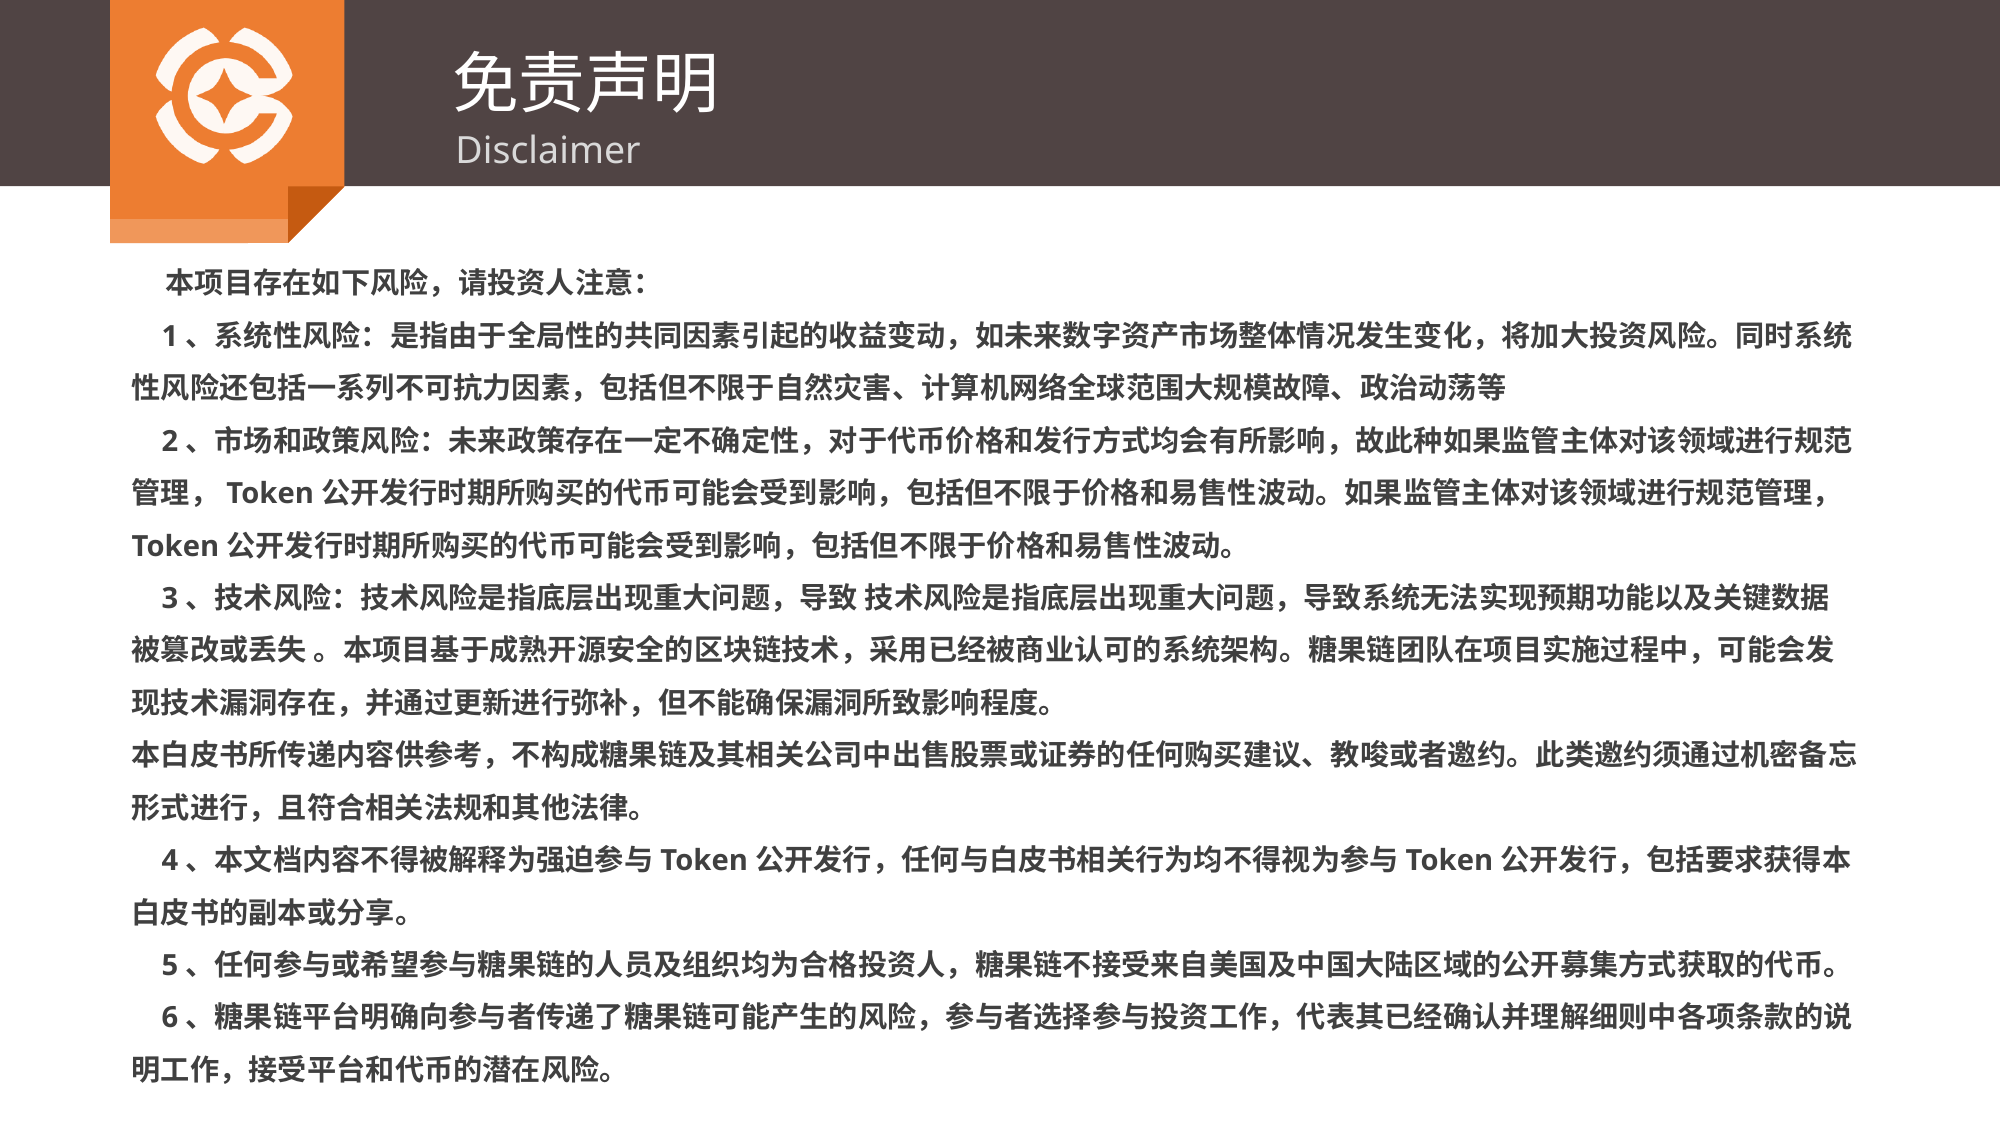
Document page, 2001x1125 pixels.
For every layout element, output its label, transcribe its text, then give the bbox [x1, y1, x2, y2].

text_box 本项目存在如下风险，请投资人注意： 1、系统性风险：是指由于全局性的共同因素引起的收益变动，如未来数字资产市场整体情况发生变化，将加大投资风险。同时系统性风险还包括一系列不可抗力因素，包括但不限于自然灾害、计算机网络全球范围大规模故障、政治动荡等 2、市场和政策风险：未来政策存在一定不确定性，对于代币价格和发行方式均会有所影响，故此种如果监管主体对该领域进行规范管理，Token公开发行时期所购买的代币可能会受到影响，包括但不限于价格和易售性波动。如果监管主体对该领域进行规范管理，Token公开发行时期所购买的代币可能会受到影响，包括但不限于价格和易售性波动。 3、技术风险：技术风险是指底层出现重大问题，导致 技术风险是指底层出现重大问题，导致系统无法实现预期功能以及关键数据被篡改或丢失 。本项目基于成熟开源安全的区块链技术，采用已经被商业认可的系统架构。糖果链团队在项目实施过程中，可能会发现技术漏洞存在，并通过更新进行弥补，但不能确保漏洞所致影响程度。 本白皮书所传递内容供参考，不构成糖果链及其相关公司中出售股票或证券的任何购买建议、教唆或者邀约。此类邀约须通过机密备忘形式进行，且符合相关法规和其他法律。 4、本文档内容不得被解释为强迫参与Token公开发行，任何与白皮书相关行为均不得视为参与Token公开发行，包括要求获得本白皮书的副本或分享。 5、任何参与或希望参与糖果链的人员及组织均为合格投资人，糖果链不接受来自美国及中国大陆区域的公开募集方式获取的代币。 6、糖果链平台明确向参与者传递了糖果链可能产生的风险，参与者选择参与投资工作，代表其已经确认并理解细则中各项条款的说明工作，接受平台和代币的潜在风险。 [116, 239, 1874, 1094]
picture [155, 27, 293, 165]
text_box [287, 185, 347, 239]
text_box [108, 0, 346, 245]
text_box [109, 218, 289, 244]
text_box Disclaimer [440, 118, 656, 179]
text_box 免责声明 [437, 33, 735, 209]
text_box [0, 0, 108, 187]
text_box [346, 0, 2000, 187]
